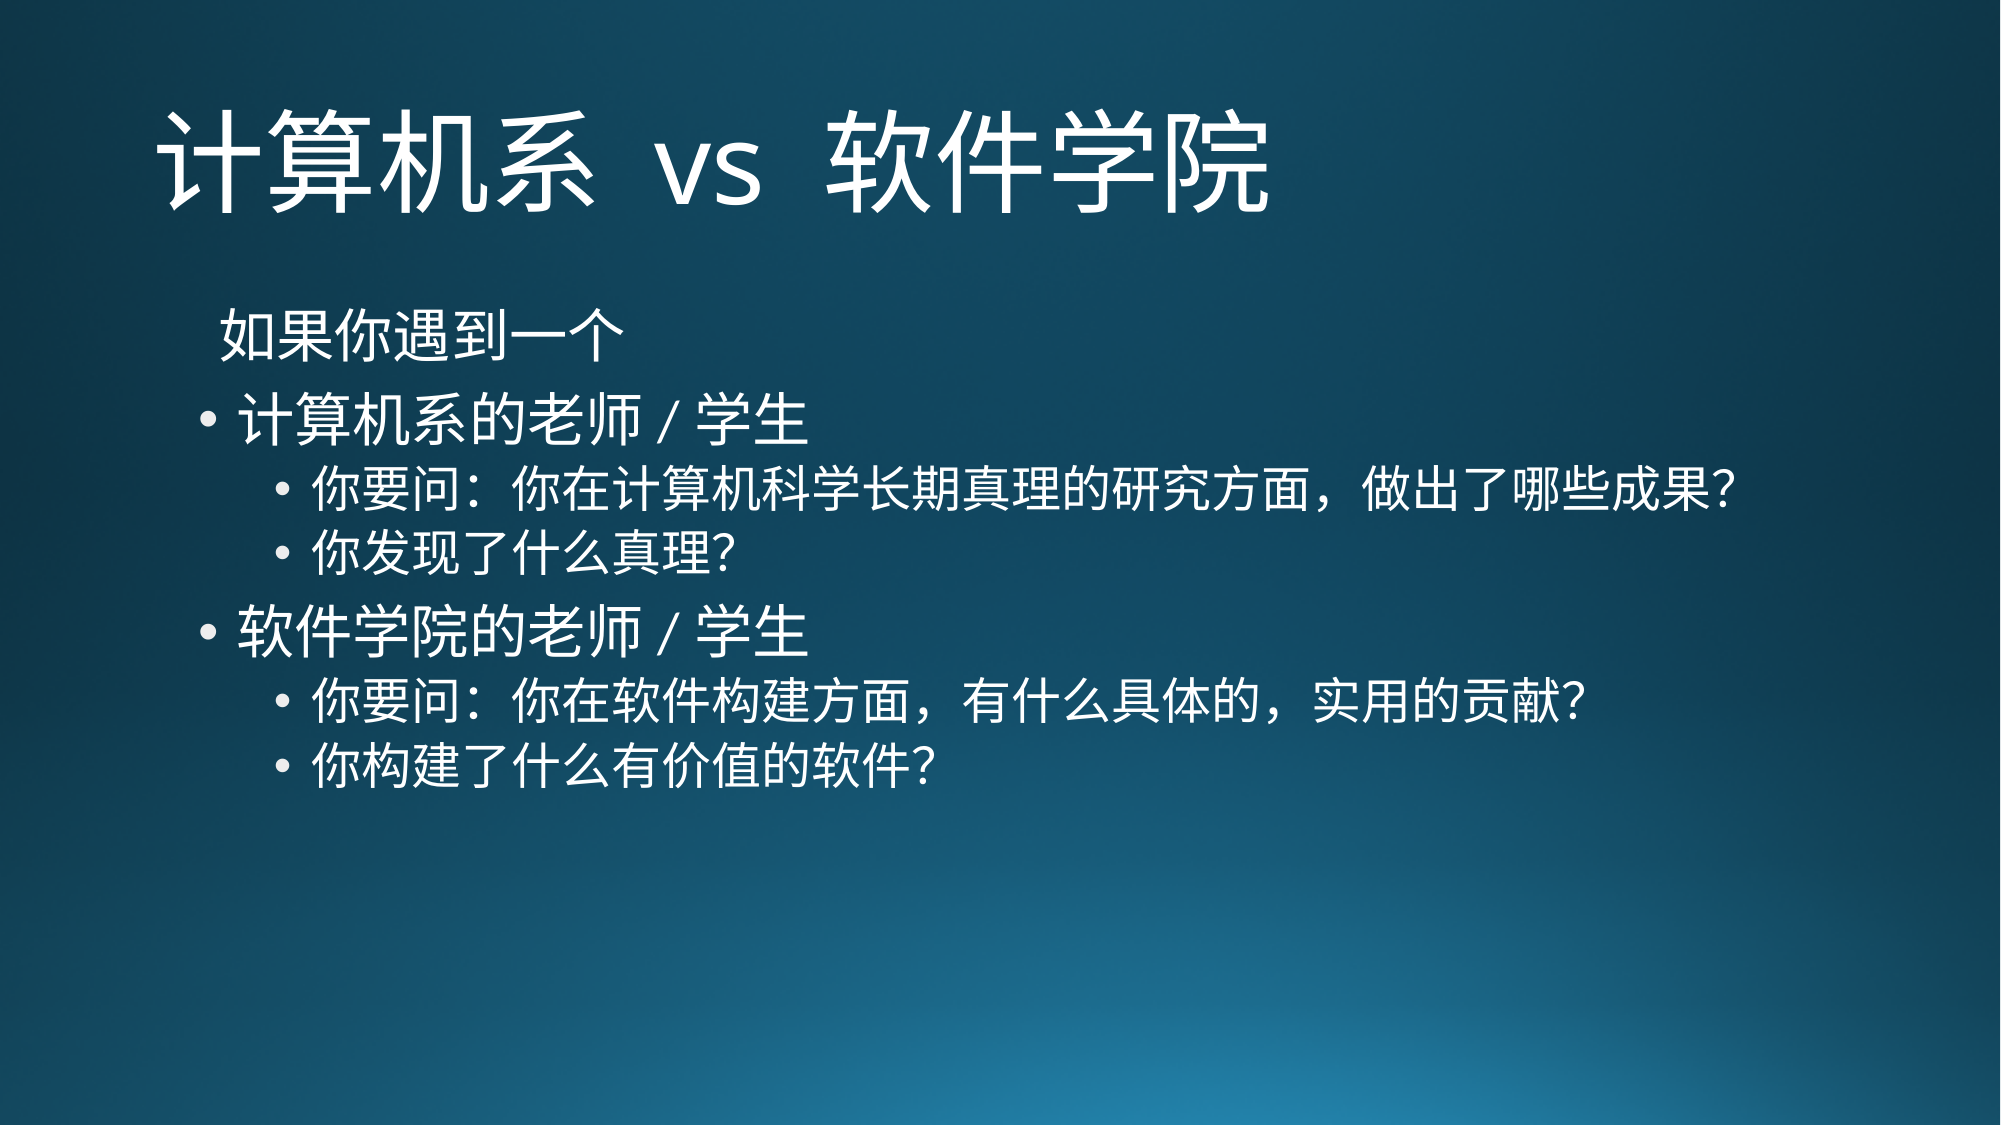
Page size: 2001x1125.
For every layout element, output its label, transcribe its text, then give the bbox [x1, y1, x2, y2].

picture [0, 0, 2001, 1125]
title 计算机系 vs 软件学院 [137, 59, 1863, 278]
list 如果你遇到一个 计算机系的老师/学生 你要问：你在计算机科学长期真理的研究方面，做出了哪些成果？ 你发现了什么真理？ 软件学院的老师/学生 你要问：你在软件构建方面，有什么具体的，实用的贡献？ 你构建了什么有价值的软件？ [183, 299, 1863, 1014]
